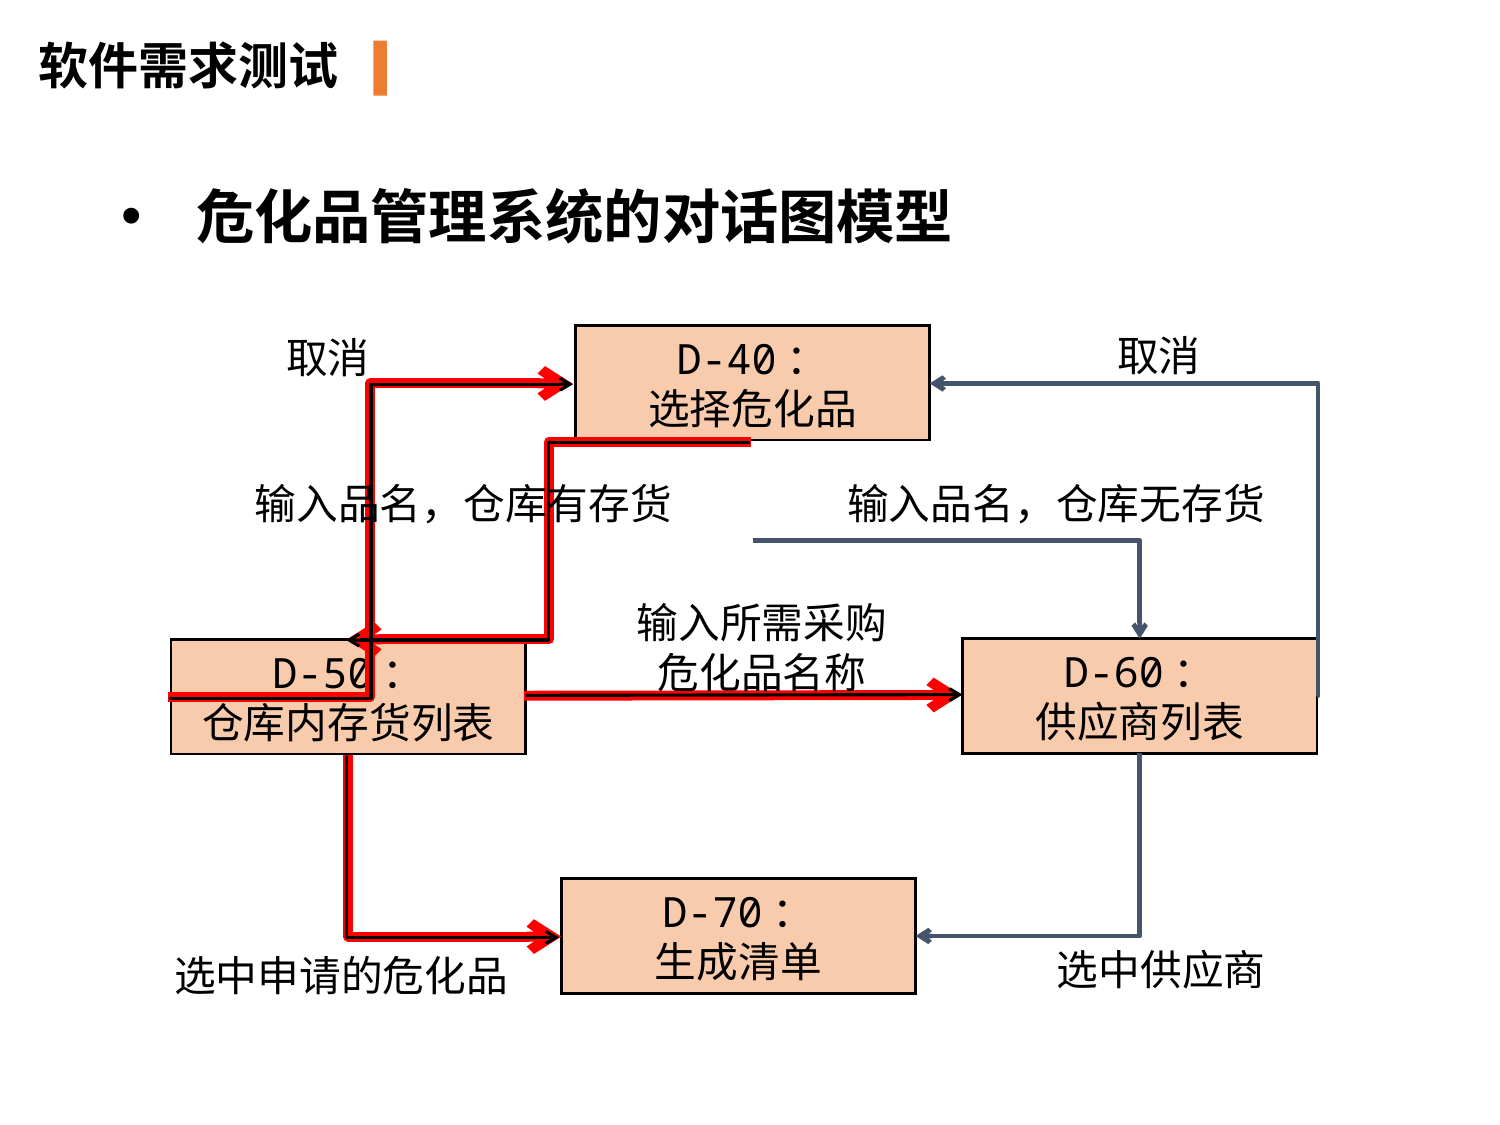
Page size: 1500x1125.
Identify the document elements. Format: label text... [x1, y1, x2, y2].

text_box 危化品管理系统的对话图模型 [106, 172, 969, 258]
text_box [449, 339, 648, 744]
text_box 输入所需采购危化品名称 [648, 697, 909, 705]
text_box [168, 384, 449, 699]
text_box 输入品名，仓库无存货 [832, 470, 929, 536]
text_box D-70： 生成清单 [561, 878, 916, 994]
text_box 输入所需采购危化品名称 [648, 589, 909, 693]
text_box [752, 540, 929, 639]
text_box 软件需求测试 [23, 27, 368, 103]
text_box [372, 39, 388, 97]
text_box 输入品名，仓库有存货 [648, 470, 698, 536]
text_box 选中申请的危化品 [159, 941, 538, 1007]
text_box D-60： 供应商列表 [962, 697, 1317, 754]
text_box D-40： 选择危化品 [575, 325, 930, 441]
text_box D-50： 仓库内存货列表 [171, 699, 449, 755]
text_box 选中供应商 [1042, 936, 1291, 1002]
text_box 取消 [1102, 321, 1266, 383]
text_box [936, 733, 1119, 958]
text_box 取消 [271, 324, 436, 383]
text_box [929, 383, 1317, 697]
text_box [361, 740, 544, 954]
